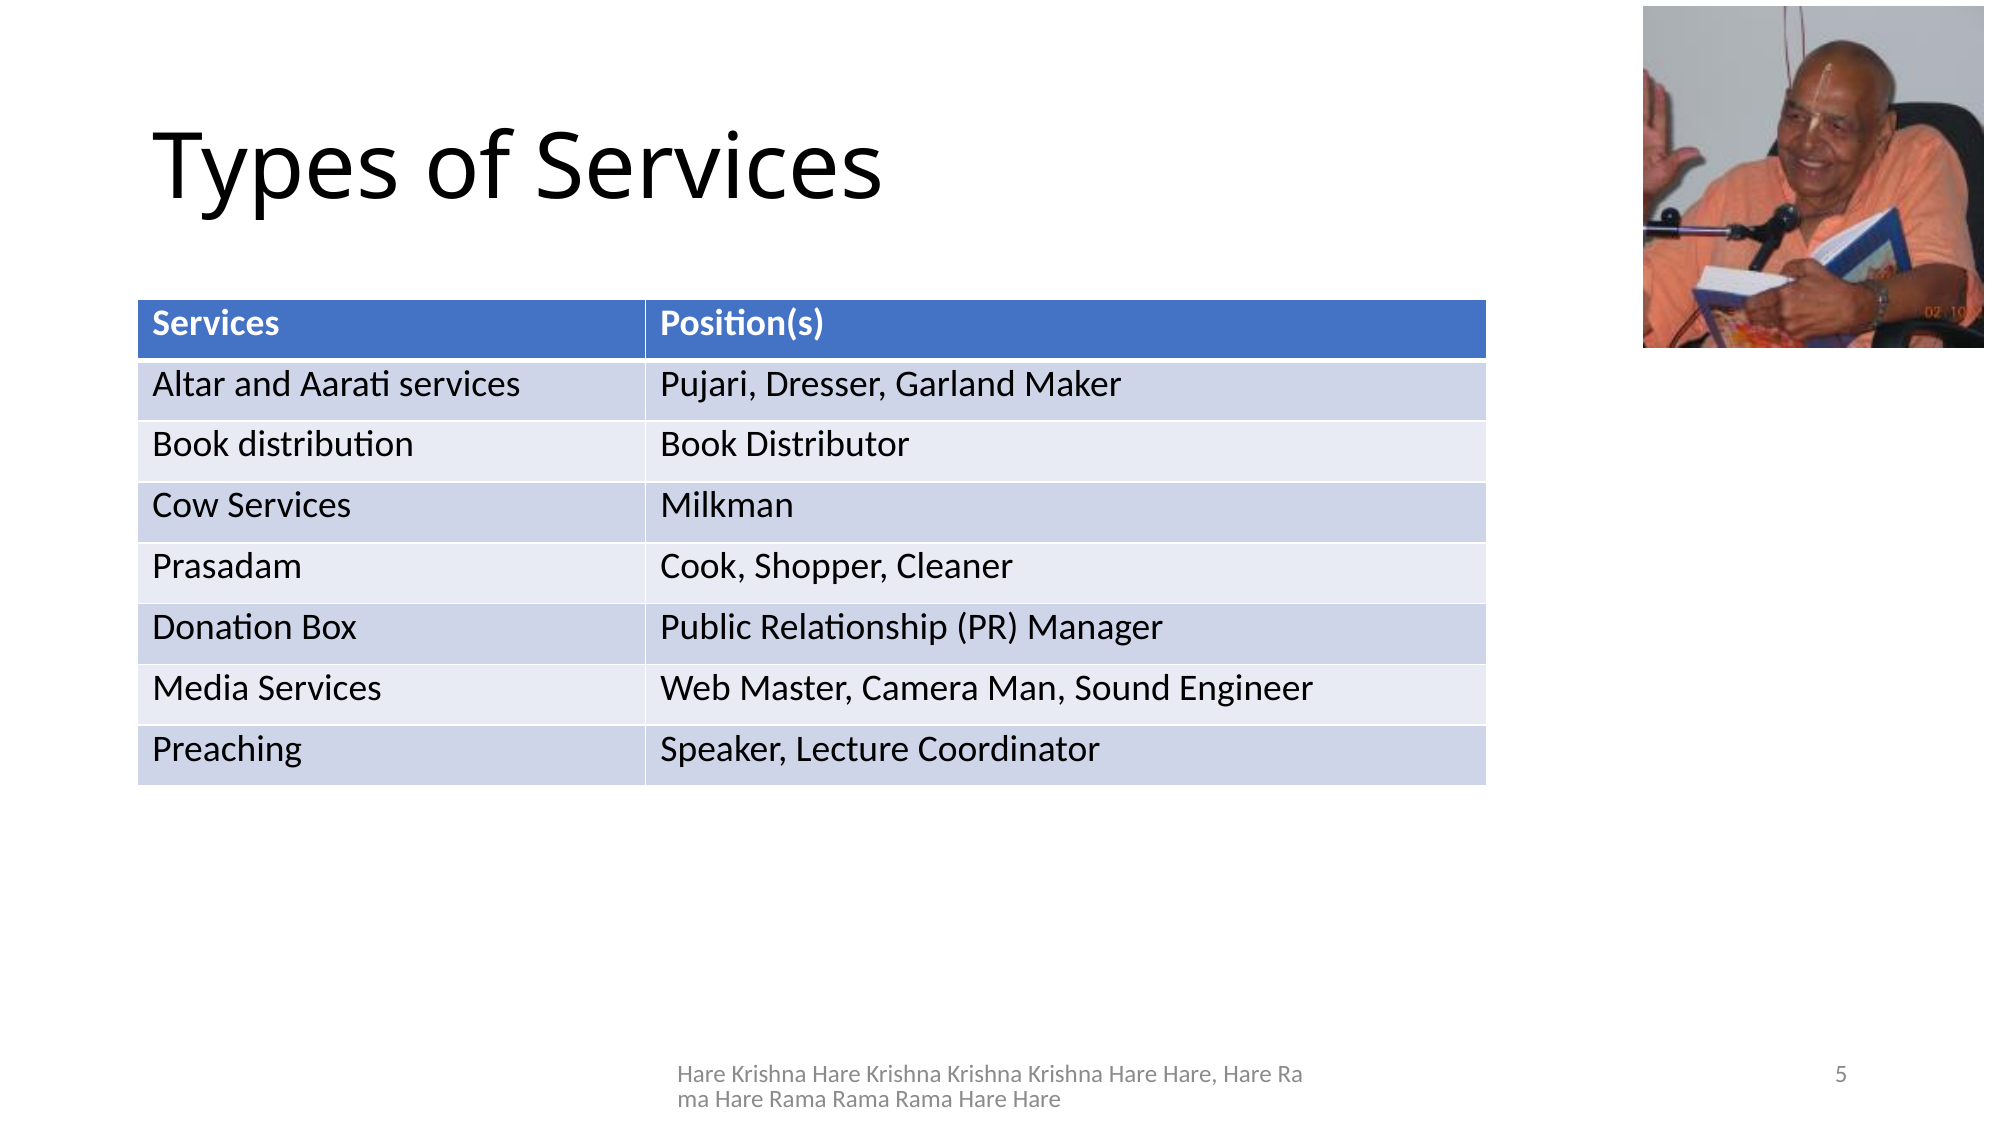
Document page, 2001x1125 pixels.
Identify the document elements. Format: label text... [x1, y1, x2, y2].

table_cell Prasadam [138, 544, 645, 603]
table_cell Cook, Shopper, Cleaner [646, 544, 1486, 603]
table_cell Pujari, Dresser, Garland Maker [646, 363, 1486, 420]
picture [1643, 6, 1984, 348]
table_cell Milkman [646, 483, 1486, 542]
slide_number 5 [1412, 1042, 1863, 1103]
footer Hare Krishna Hare Krishna Krishna Krishna Hare Hare, Hare Rama Hare Rama Rama Rama Hare Hare [662, 1042, 1338, 1103]
table_cell Book distribution [138, 422, 645, 481]
table_cell Speaker, Lecture Coordinator [646, 726, 1486, 785]
table_cell Media Services [138, 665, 645, 724]
table_cell Donation Box [138, 604, 645, 664]
table_cell Web Master, Camera Man, Sound Engineer [646, 665, 1486, 724]
title Types of Services [137, 59, 1643, 278]
table_cell Preaching [138, 726, 645, 785]
table_cell Book Distributor [646, 422, 1486, 481]
table_header Position(s) [646, 300, 1486, 358]
table_header Services [138, 300, 645, 358]
table_cell Altar and Aarati services [138, 363, 645, 420]
table_cell Cow Services [138, 483, 645, 542]
table_cell Public Relationship (PR) Manager [646, 604, 1486, 664]
